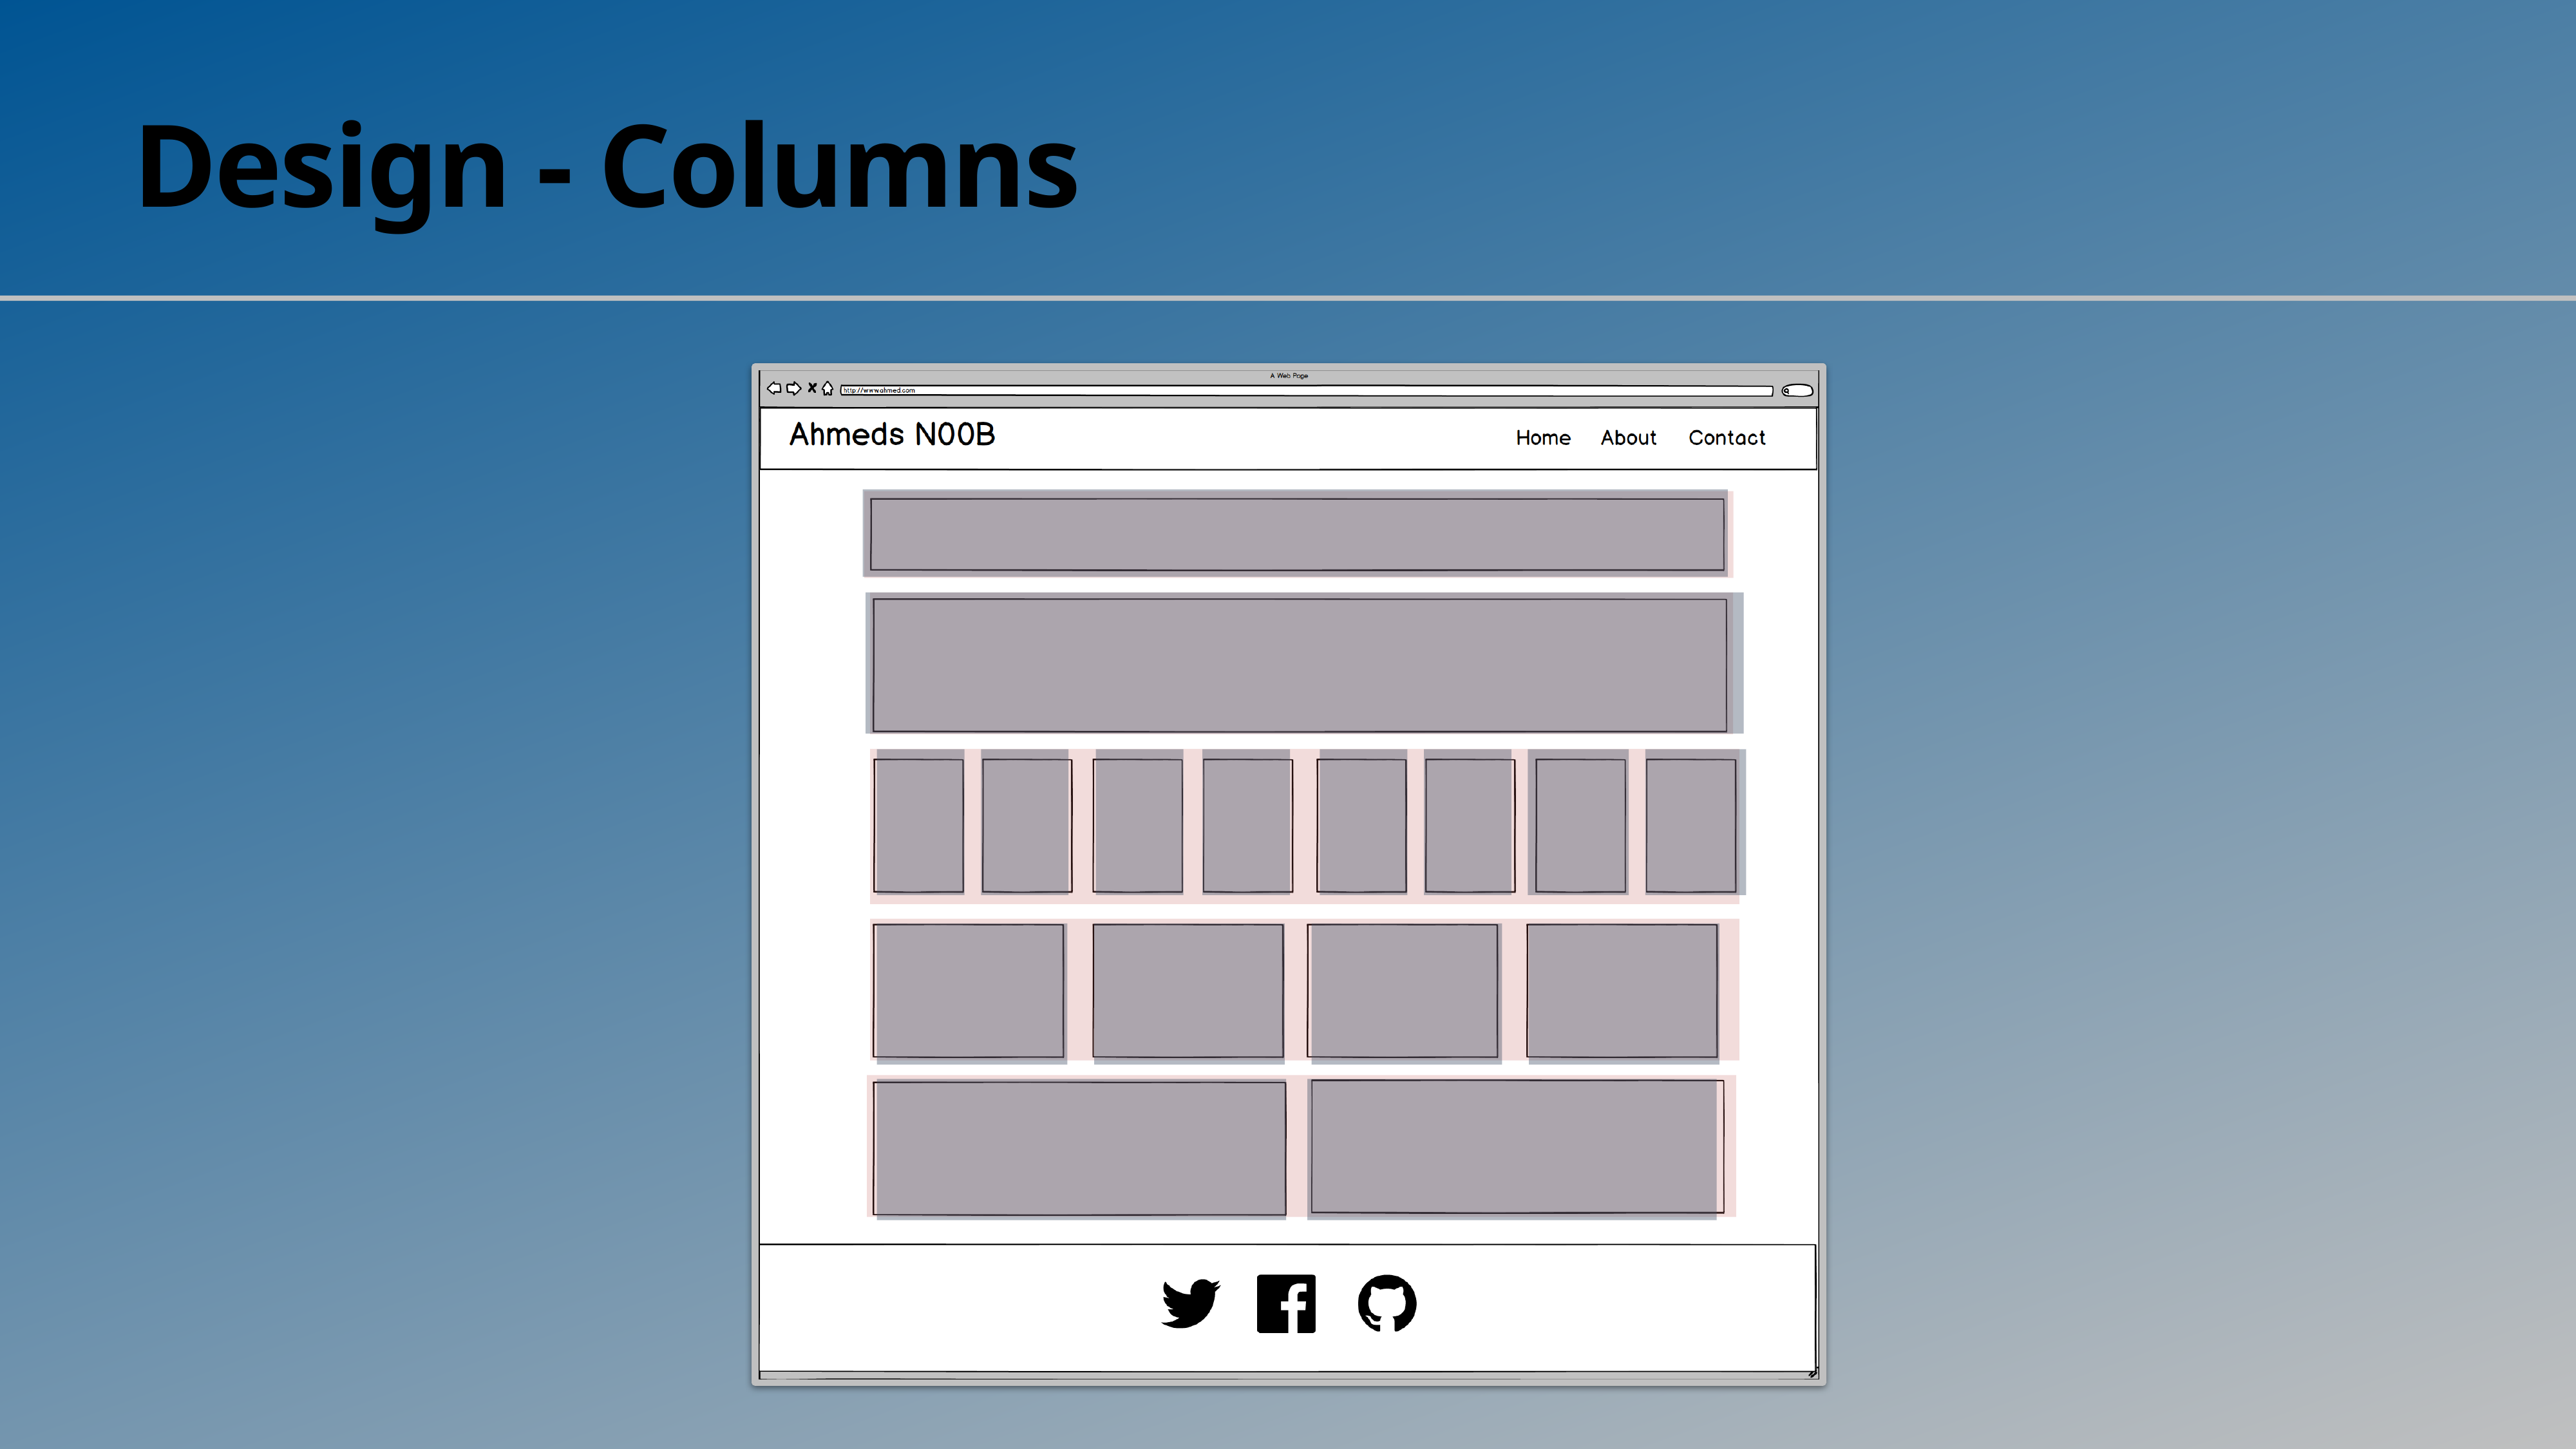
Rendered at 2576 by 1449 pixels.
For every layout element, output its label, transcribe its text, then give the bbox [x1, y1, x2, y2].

picture [758, 370, 1820, 1379]
title Design - Columns [127, 113, 1692, 266]
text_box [864, 491, 1740, 1217]
